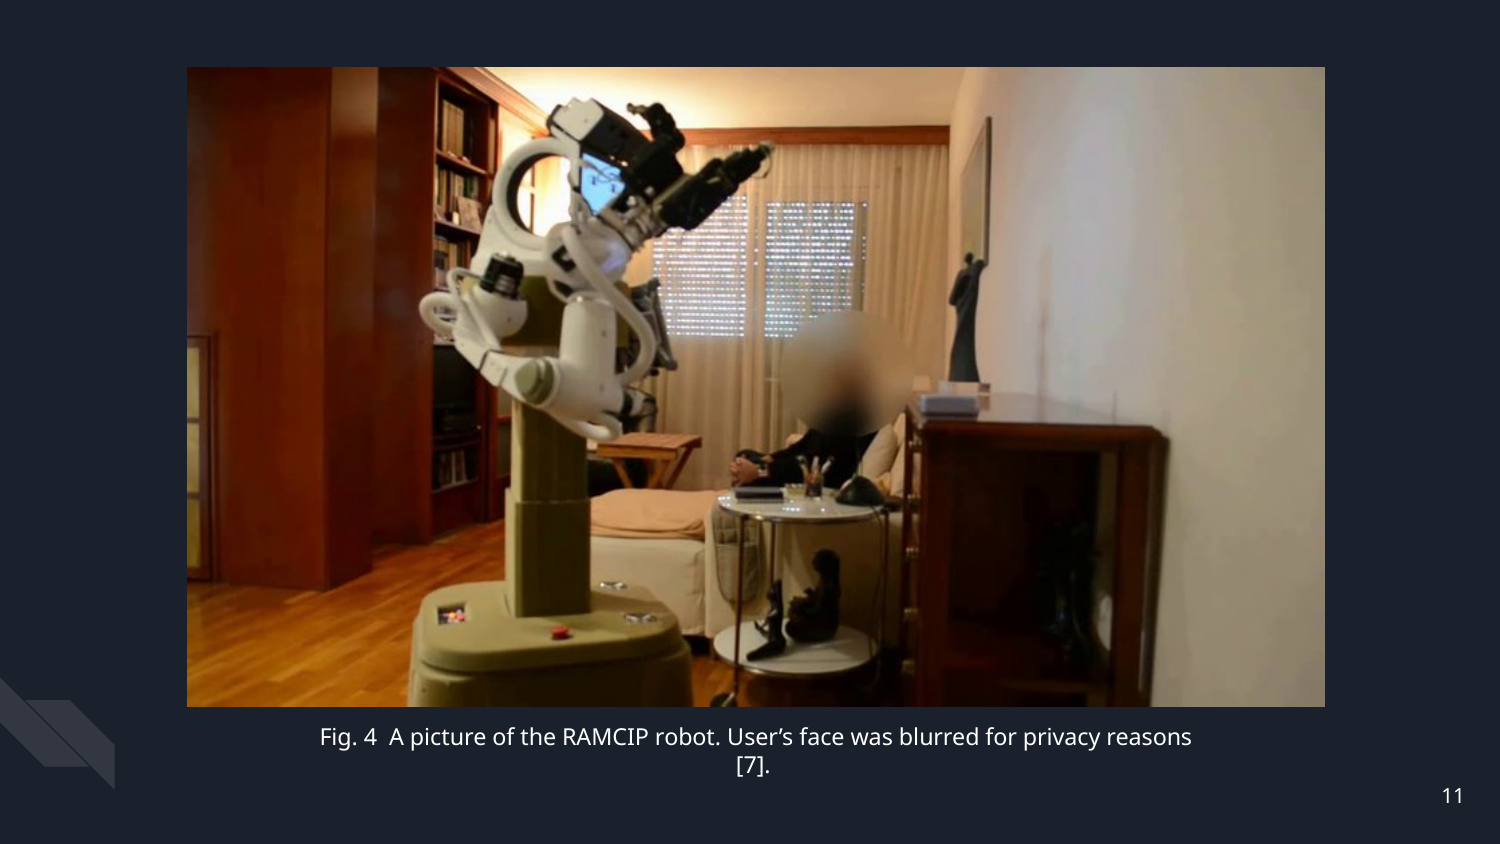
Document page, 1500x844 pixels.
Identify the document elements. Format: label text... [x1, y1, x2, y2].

slide_number ‹#› [1389, 764, 1480, 830]
picture [187, 67, 1325, 708]
list Fig. 4 A picture of the RAMCIP robot. User’s face was blurred for privacy reasons [7]. [290, 715, 1223, 793]
